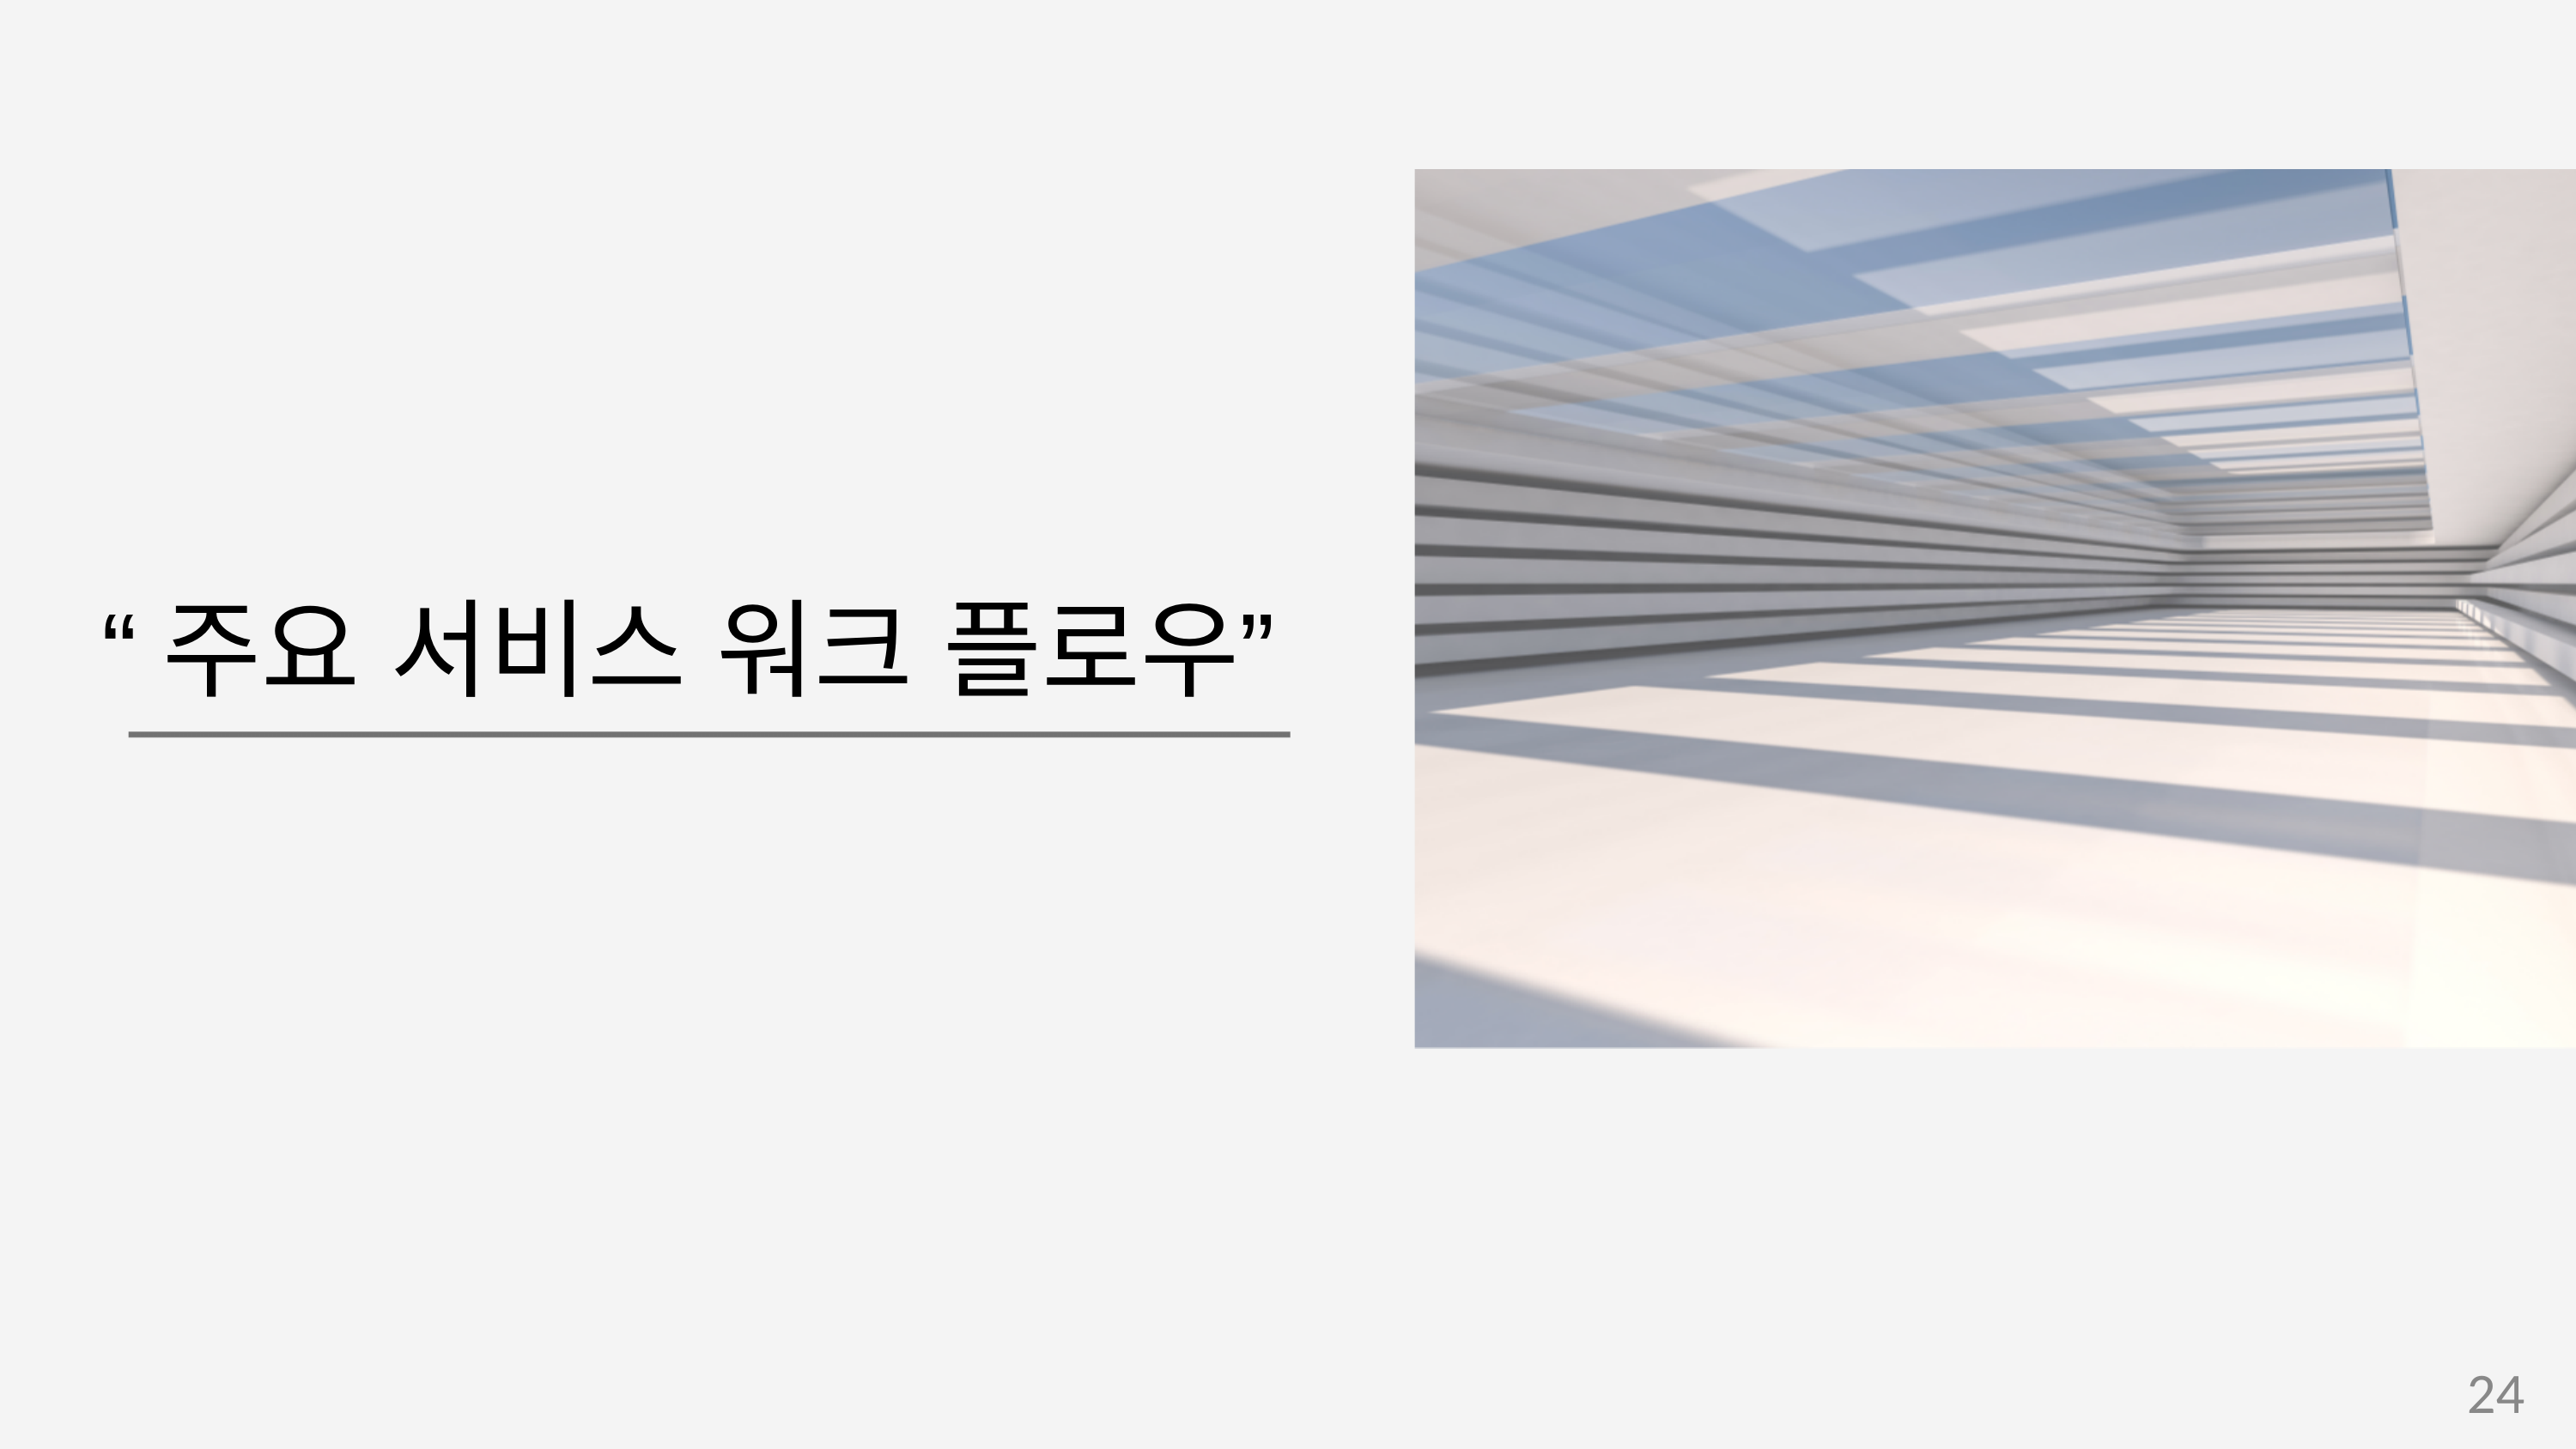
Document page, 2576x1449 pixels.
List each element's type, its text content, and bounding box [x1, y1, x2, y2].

picture [1414, 169, 2576, 1049]
picture [127, 724, 1291, 745]
text_box “주요 서비스 워크 플로우” [88, 575, 1382, 718]
slide_number ‹#› [2237, 1365, 2538, 1416]
